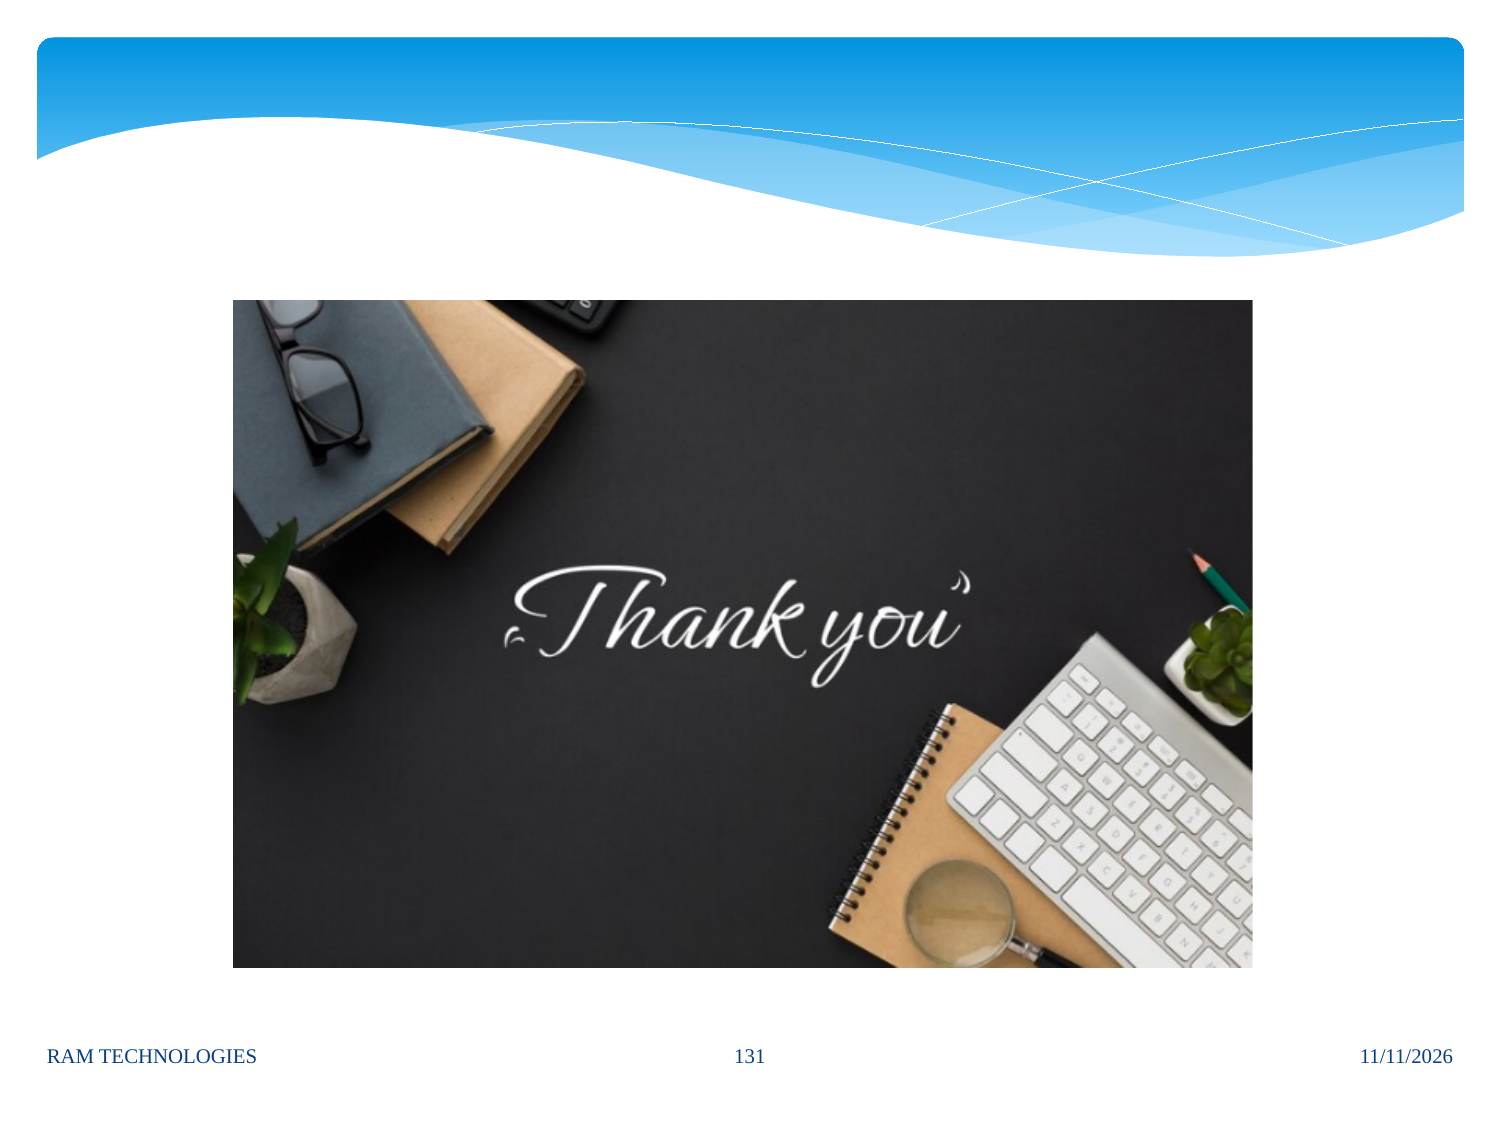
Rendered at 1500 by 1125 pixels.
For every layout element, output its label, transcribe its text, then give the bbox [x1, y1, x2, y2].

footer RAM TECHNOLOGIES [31, 1025, 653, 1086]
picture [233, 299, 1267, 968]
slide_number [847, 1025, 1469, 1086]
slide_number 131 [654, 1025, 846, 1086]
